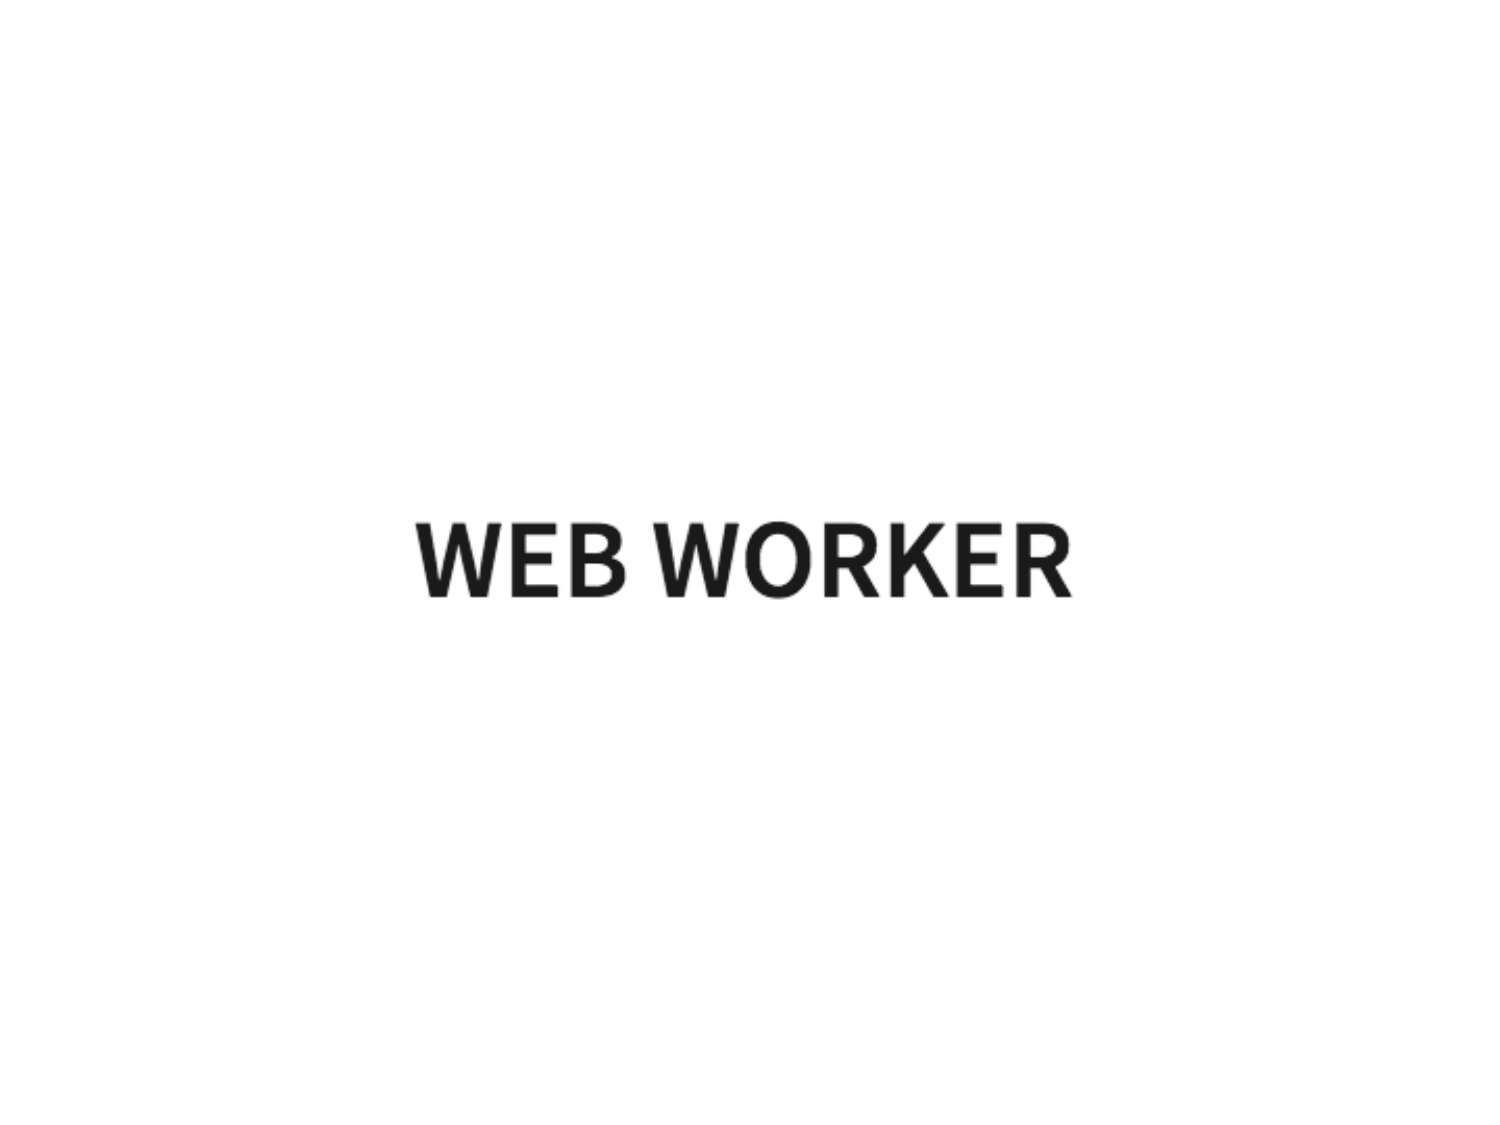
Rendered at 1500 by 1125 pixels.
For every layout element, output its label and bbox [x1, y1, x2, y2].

picture [351, 470, 1149, 653]
